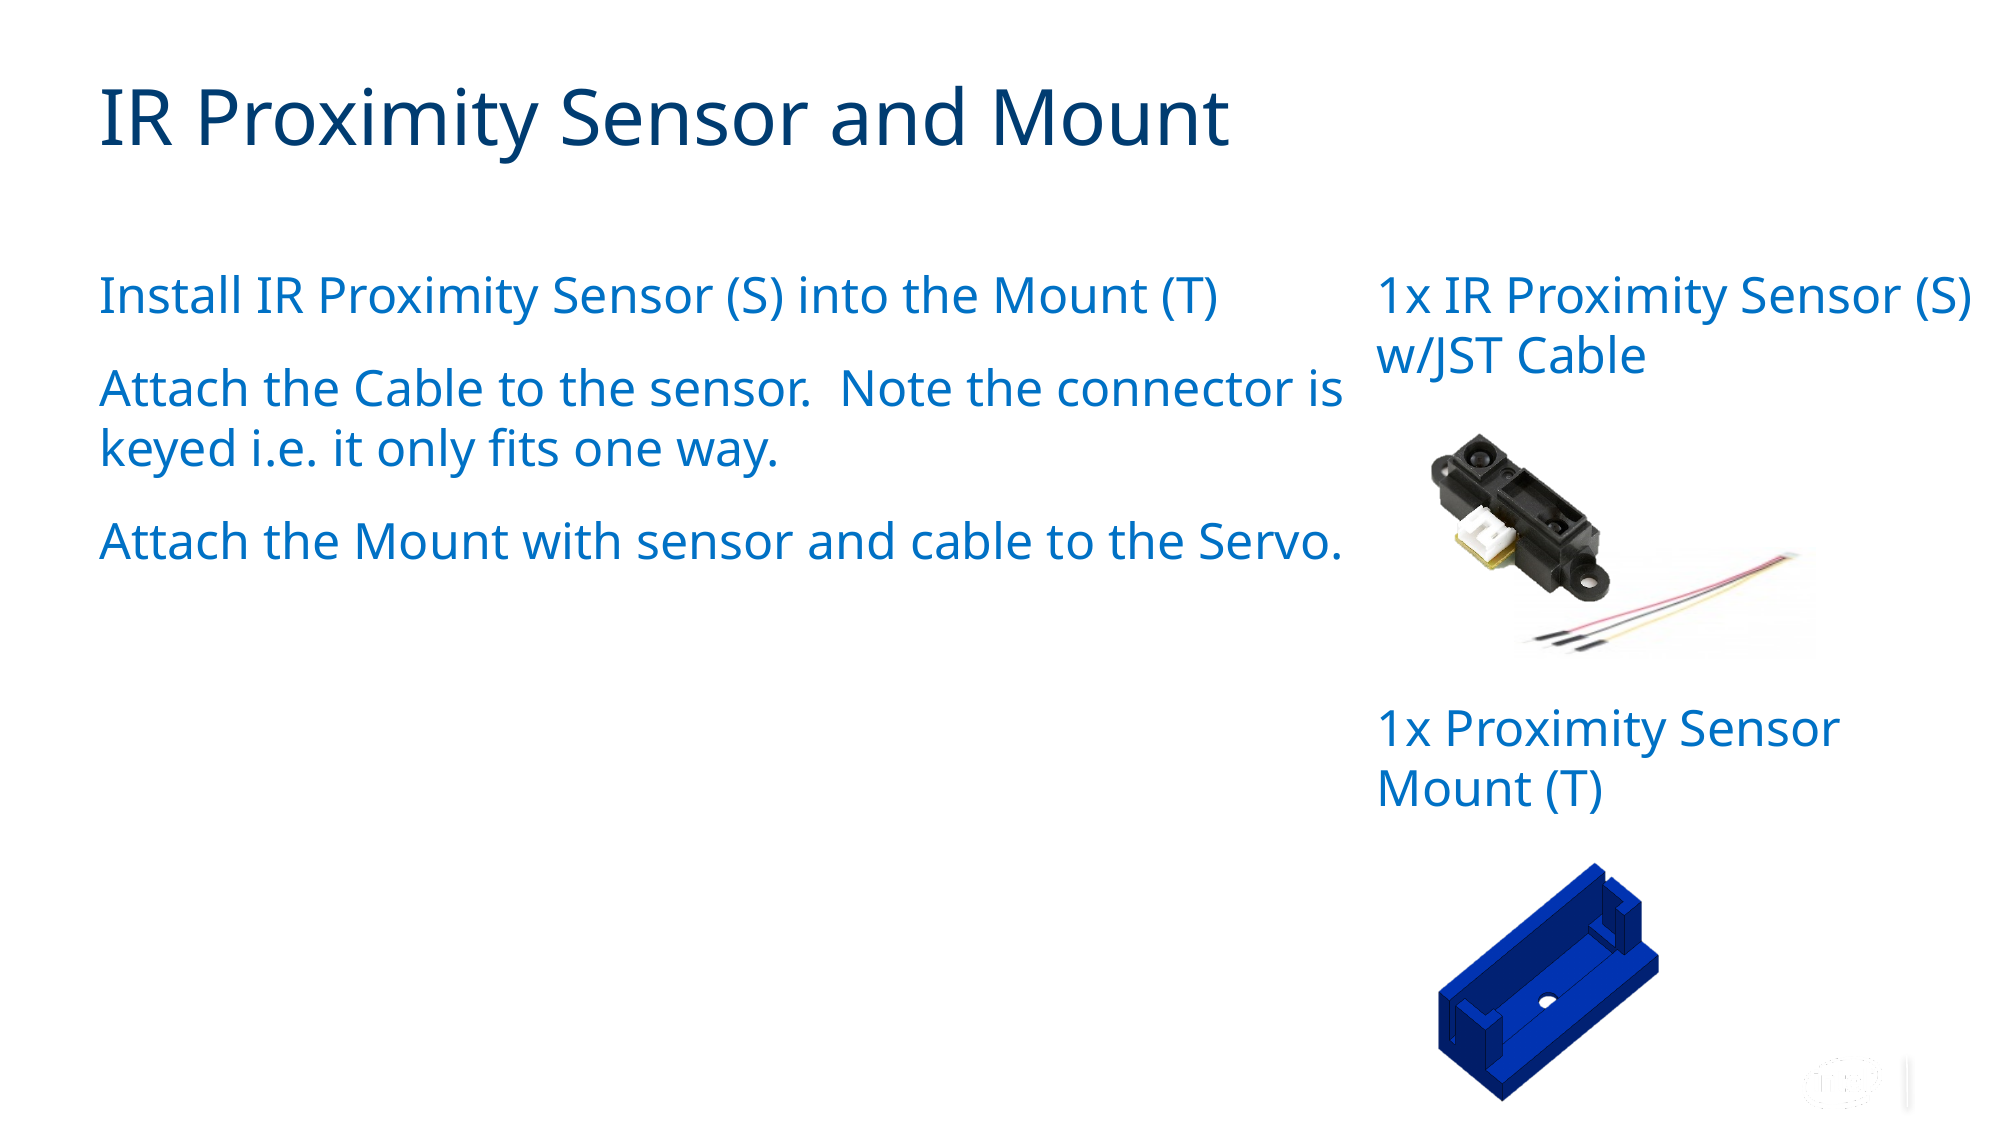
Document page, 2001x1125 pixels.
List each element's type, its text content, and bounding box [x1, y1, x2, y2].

title IR Proximity Sensor and Mount [99, 67, 1900, 258]
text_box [1405, 409, 1816, 659]
list 1x IR Proximity Sensor (S) w/JST Cable 1x Proximity Sensor Mount (T) [1376, 263, 1984, 1013]
picture [1389, 851, 1715, 1116]
list Install IR Proximity Sensor (S) into the Mount (T) Attach the Cable to the sensor. Note the connector is keyed i.e. it only fits one way. Attach the Mount with sensor and cable to the Servo. [99, 263, 1364, 1013]
slide_number 37 [1719, 1055, 1970, 1116]
